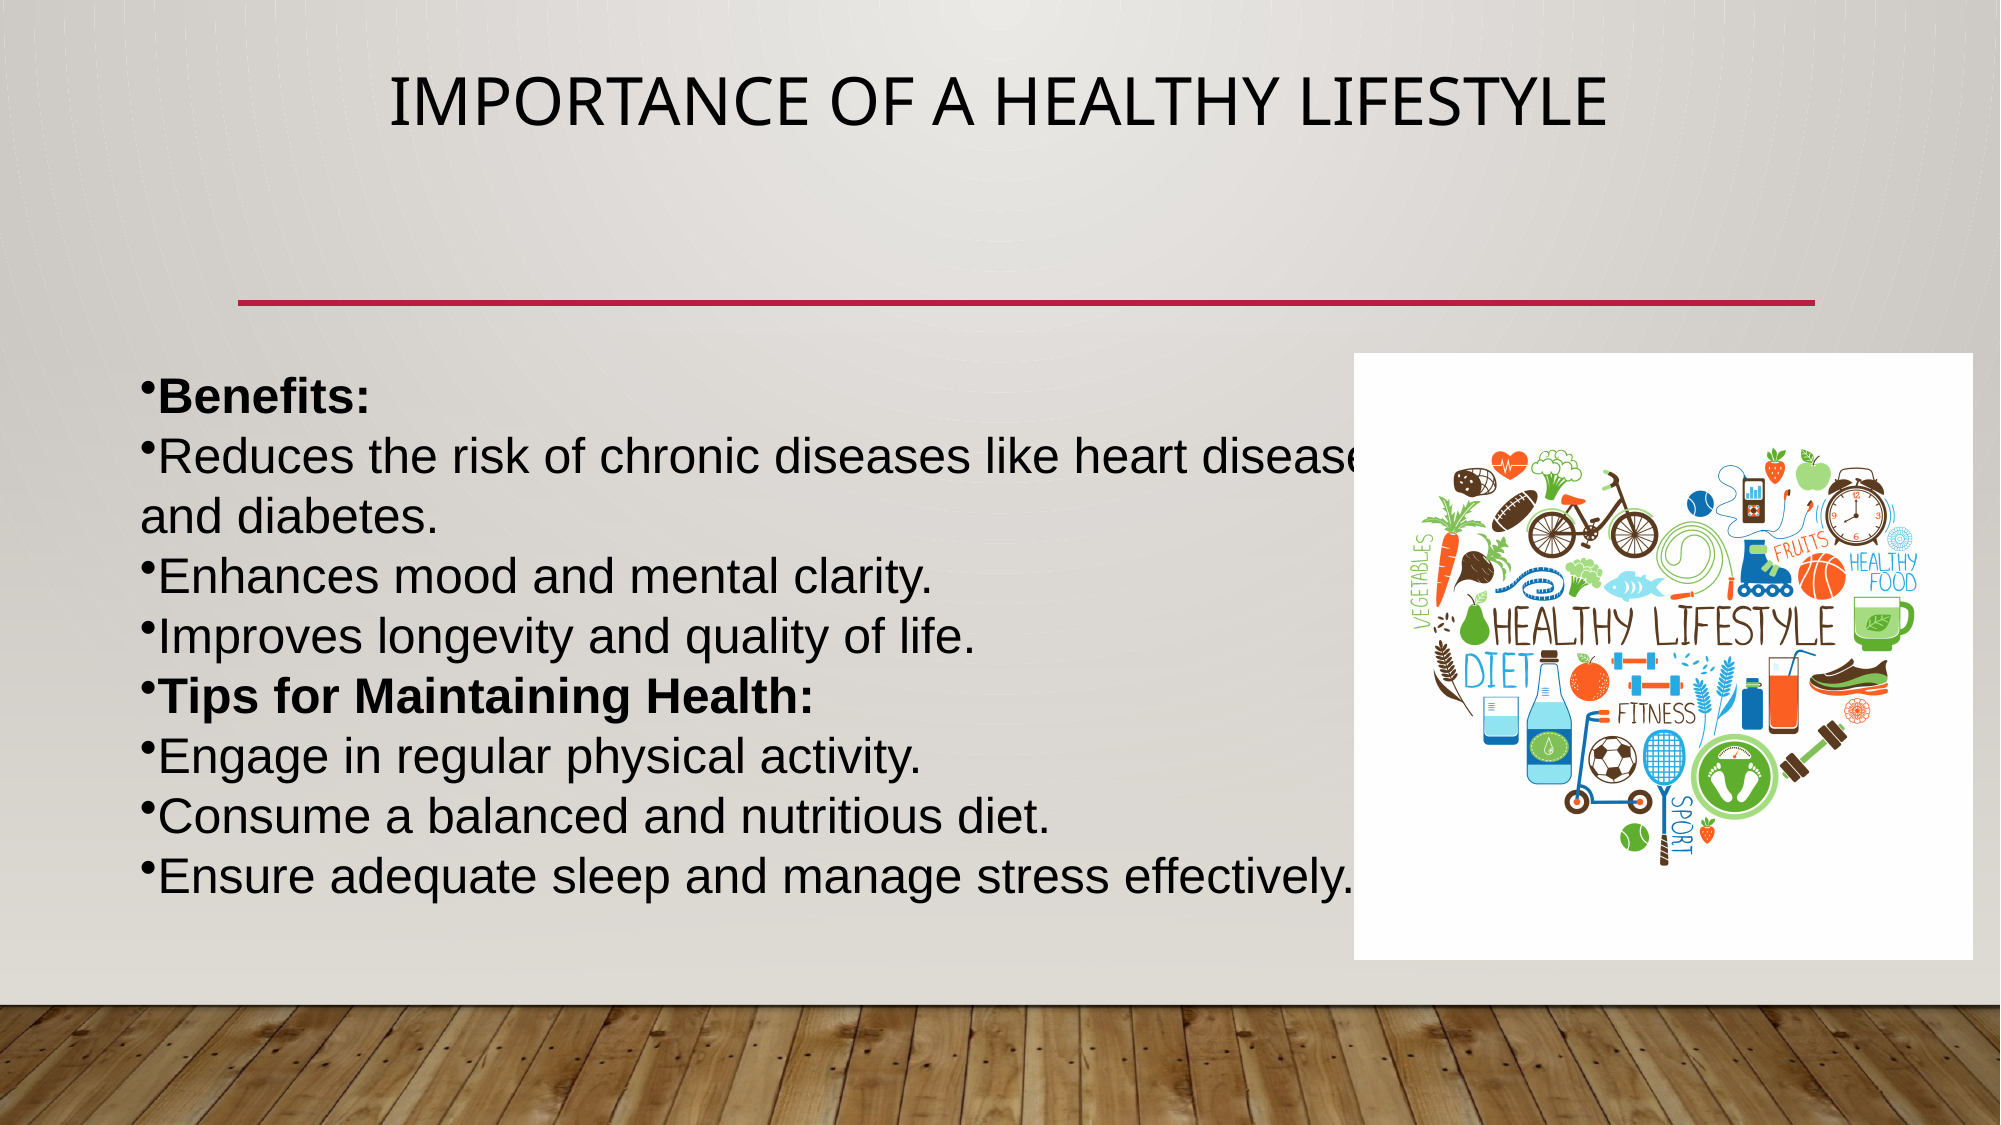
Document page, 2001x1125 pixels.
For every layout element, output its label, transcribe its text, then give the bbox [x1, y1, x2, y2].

picture [0, 1005, 2000, 1125]
title Importance of a Healthy Lifestyle [137, 59, 1863, 257]
list Benefits: Reduces the risk of chronic diseases like heart disease and diabetes. Enhances mood and mental clarity. Improves longevity and quality of life. Tips for Maintaining Health: Engage in regular physical activity. Consume a balanced and nutritious diet. Ensure adequate sleep and manage stress effectively. [124, 329, 1390, 983]
picture [1354, 353, 1974, 960]
